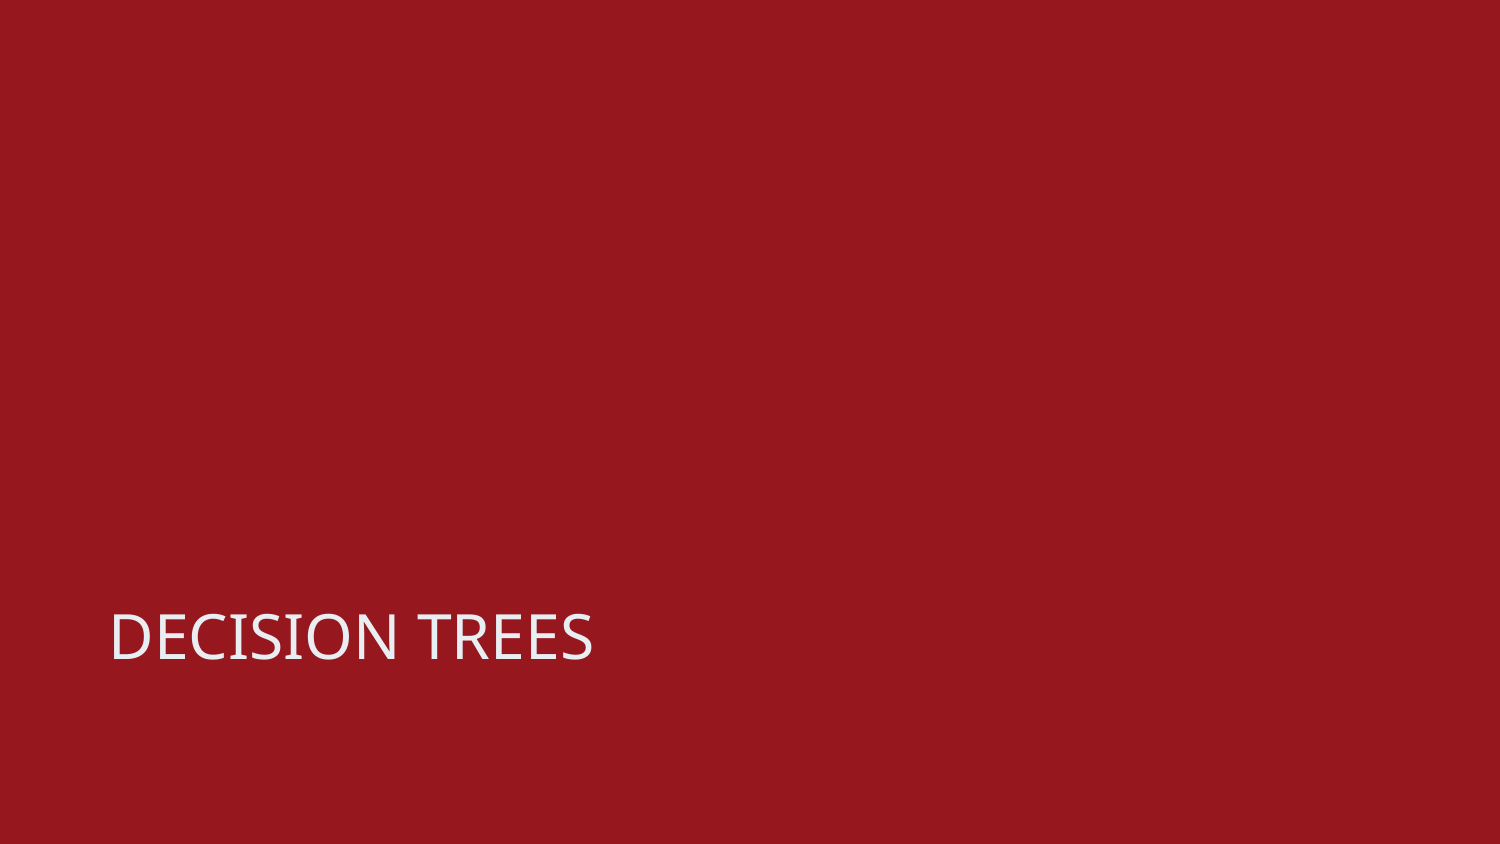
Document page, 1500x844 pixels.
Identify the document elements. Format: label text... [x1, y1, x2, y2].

text_box DECISION TREES [93, 581, 868, 687]
